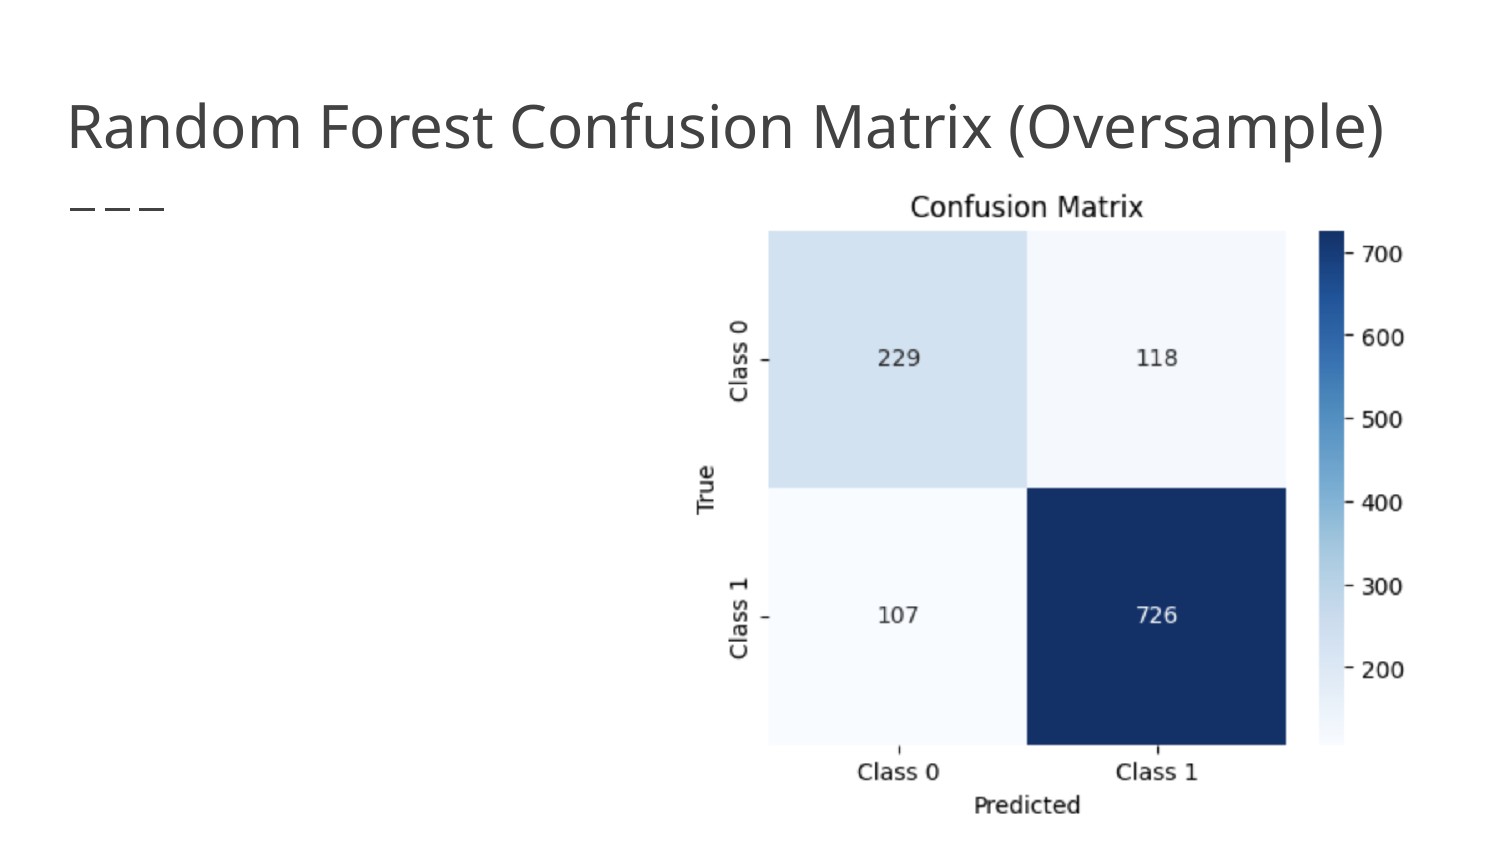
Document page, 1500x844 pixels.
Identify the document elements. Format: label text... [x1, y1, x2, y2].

title Random Forest Confusion Matrix (Oversample) [51, 61, 1449, 182]
picture [667, 181, 1450, 844]
